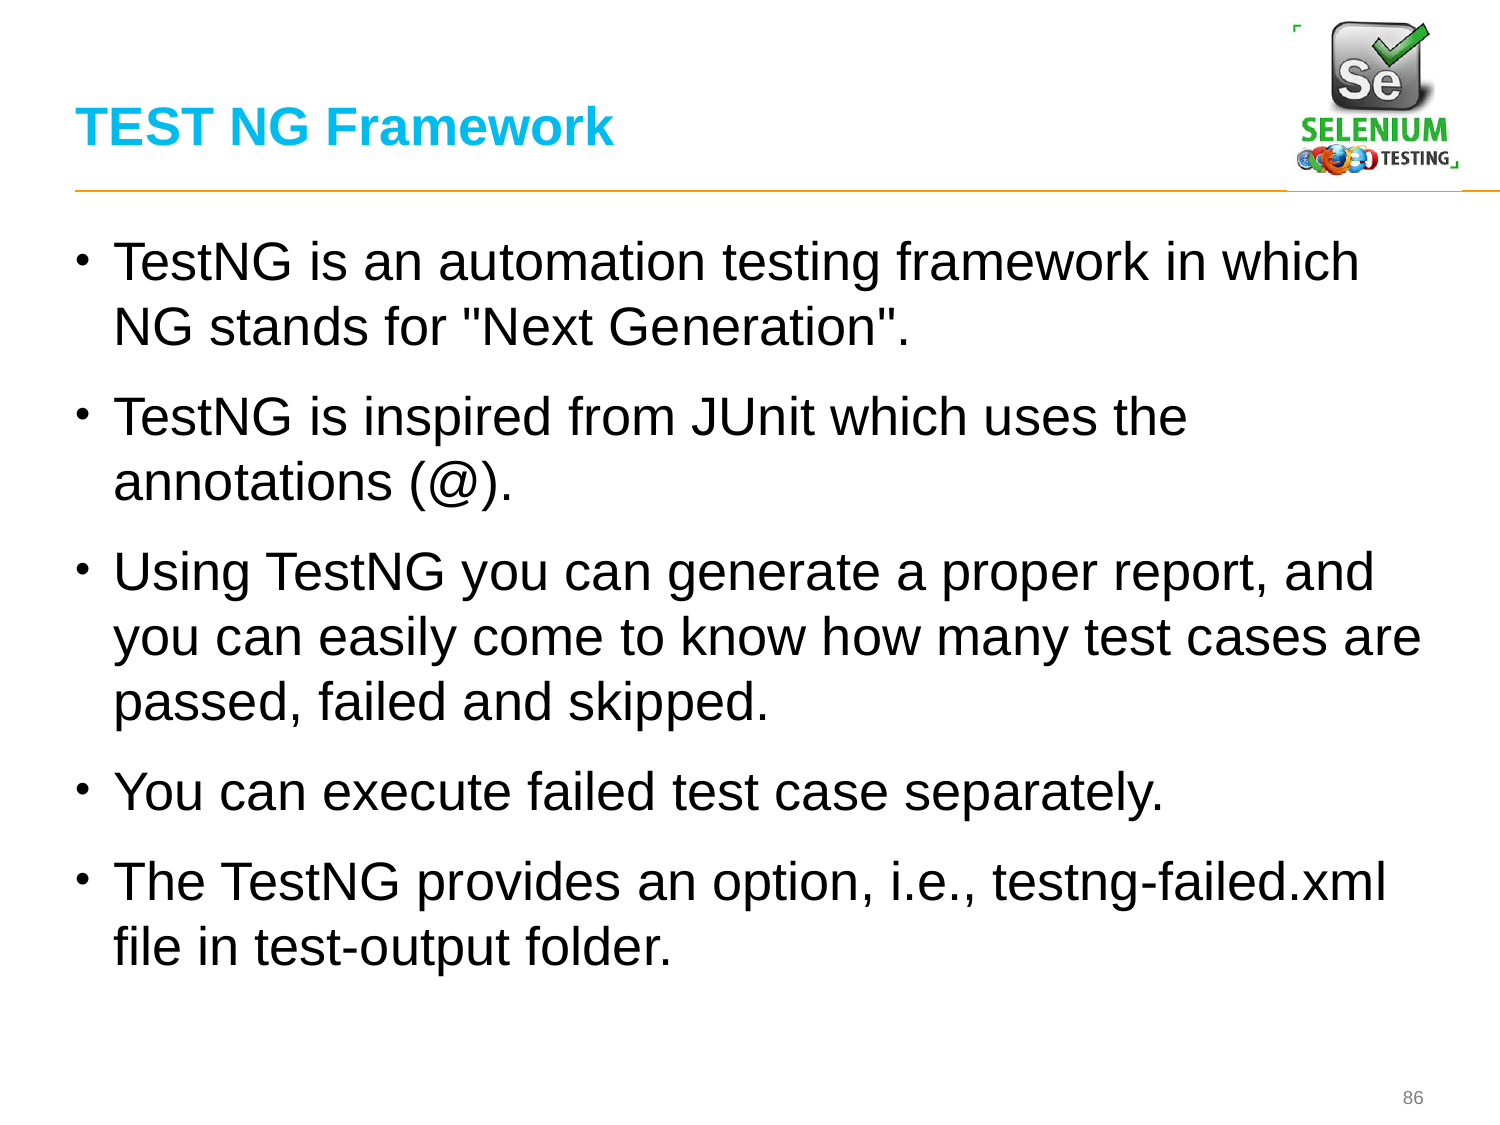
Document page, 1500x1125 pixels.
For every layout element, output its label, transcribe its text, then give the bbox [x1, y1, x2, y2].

title TEST NG Framework [75, 27, 1422, 157]
list TestNG is an automation testing framework in which NG stands for "Next Generation". TestNG is inspired from JUnit which uses the annotations (@). Using TestNG you can generate a proper report, and you can easily come to know how many test cases are passed, failed and skipped. You can execute failed test case separately. The TestNG provides an option, i.e., testng-failed.xml file in test-output folder. [75, 226, 1425, 1018]
picture [1287, 16, 1462, 191]
